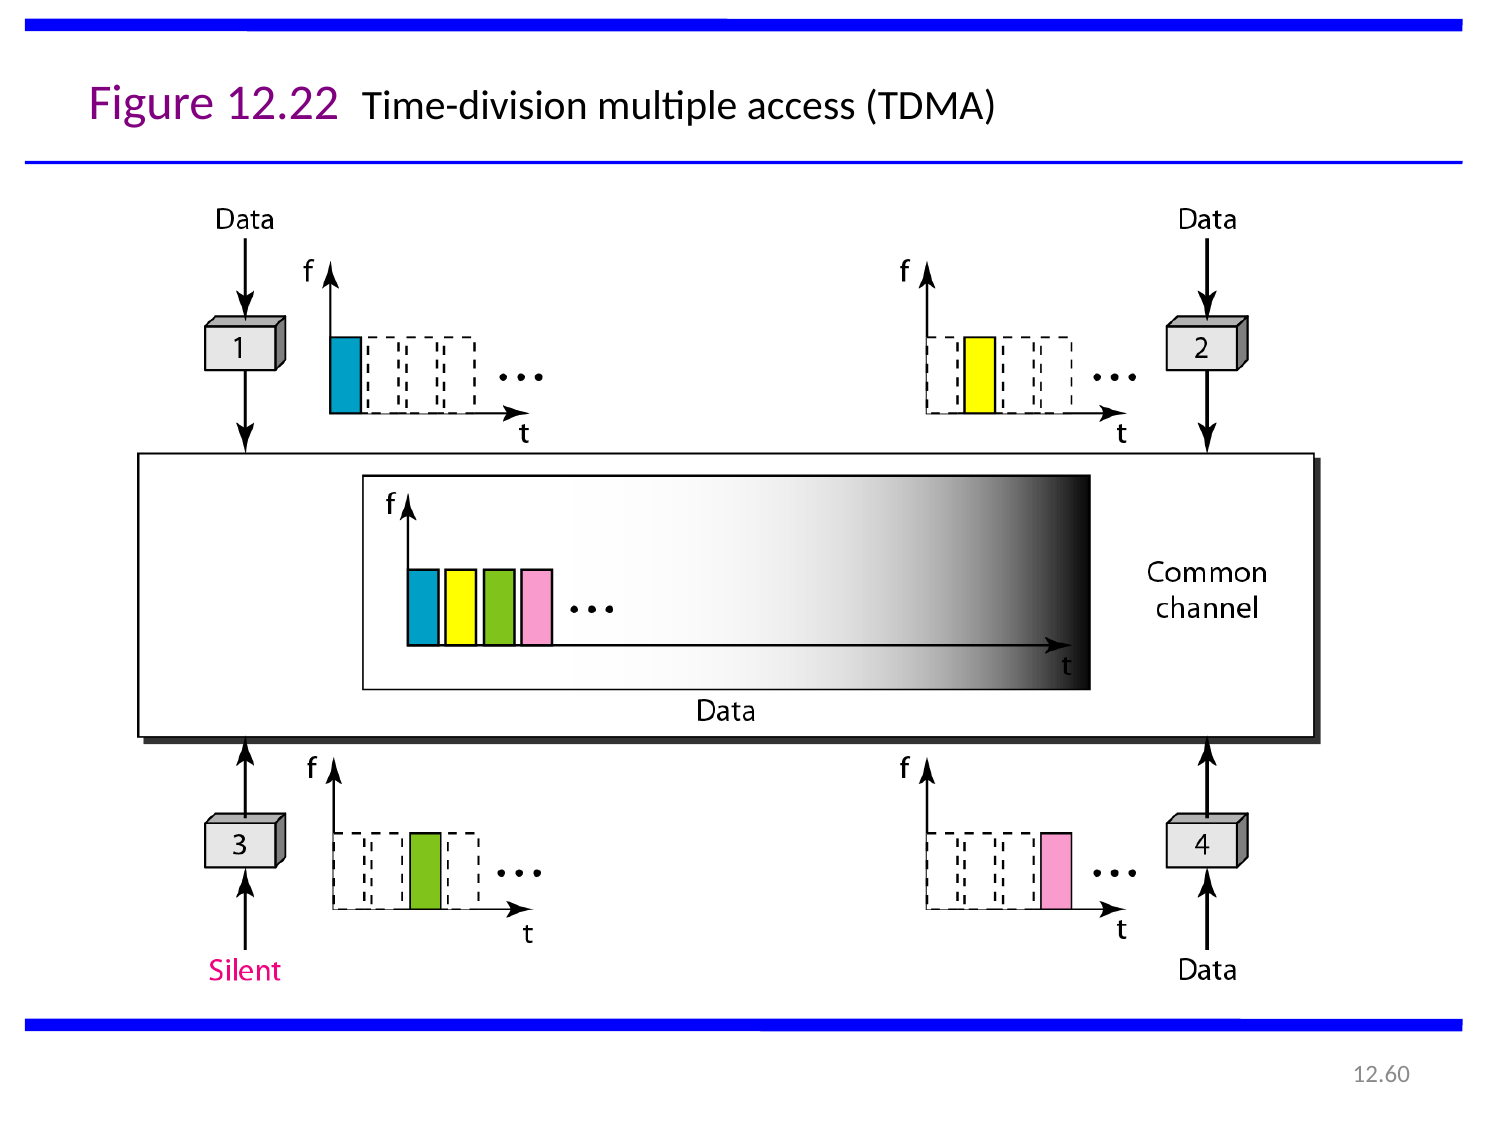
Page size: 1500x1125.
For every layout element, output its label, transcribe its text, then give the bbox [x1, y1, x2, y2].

slide_number 12.60 [1074, 1042, 1425, 1103]
picture [137, 203, 1321, 988]
text_box Figure 12.22 Time-division multiple access (TDMA) [73, 62, 1012, 138]
